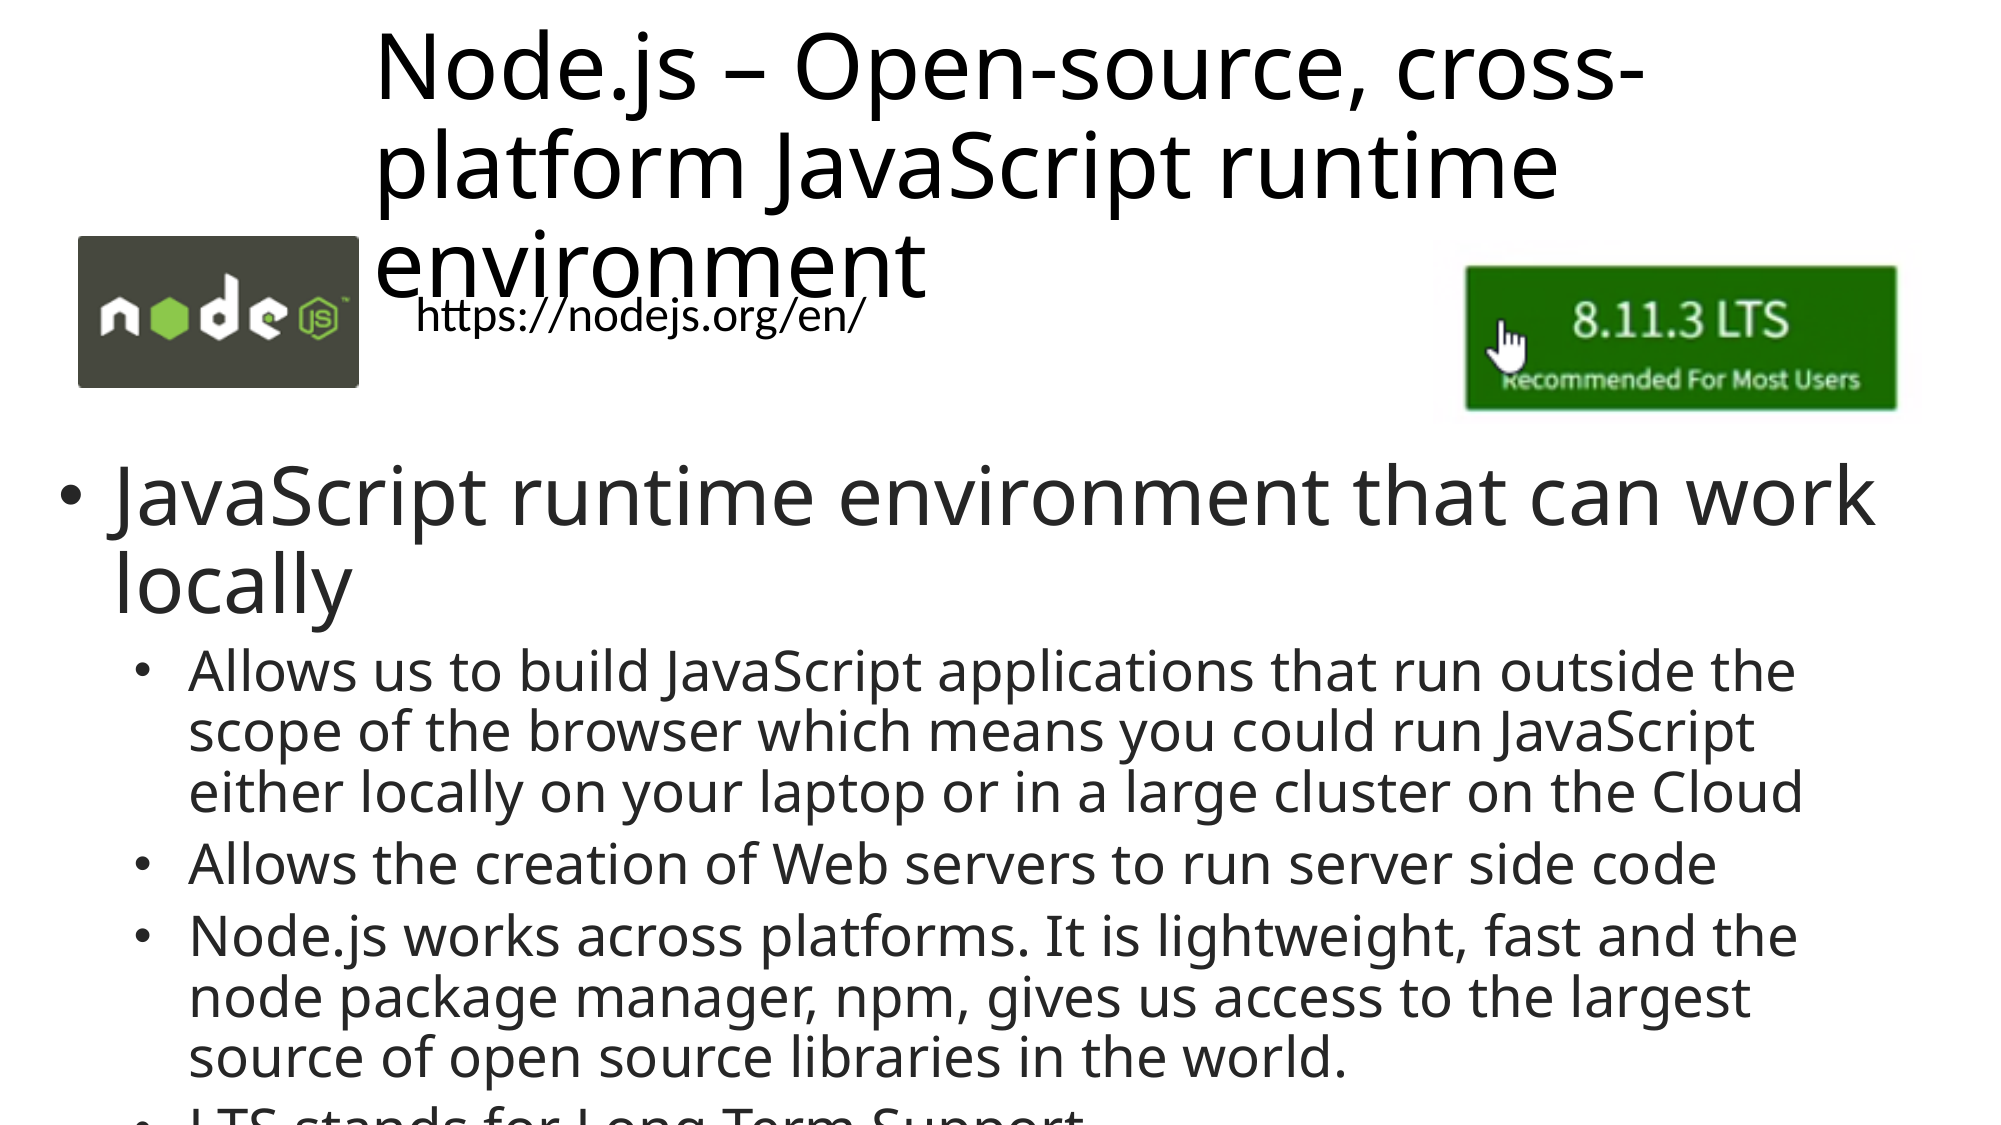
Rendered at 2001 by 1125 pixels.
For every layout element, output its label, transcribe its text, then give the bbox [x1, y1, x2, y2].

picture [78, 236, 359, 388]
picture [1433, 240, 1922, 424]
text_box https://nodejs.org/en/ [400, 275, 882, 349]
text_box JavaScript runtime environment that can work locally Allows us to build JavaScript applications that run outside the scope of the browser which means you could run JavaScript either locally on your laptop or in a large cluster on the Cloud Allows the creation of Web servers to run server side code Node.js works across platforms. It is lightweight, fast and the node package manager, npm, gives us access to the largest source of open source libraries in the world. LTS stands for Long Term Support [44, 447, 1956, 1047]
title Node.js – Open-source, cross-platform JavaScript runtime environment [358, 59, 2000, 278]
